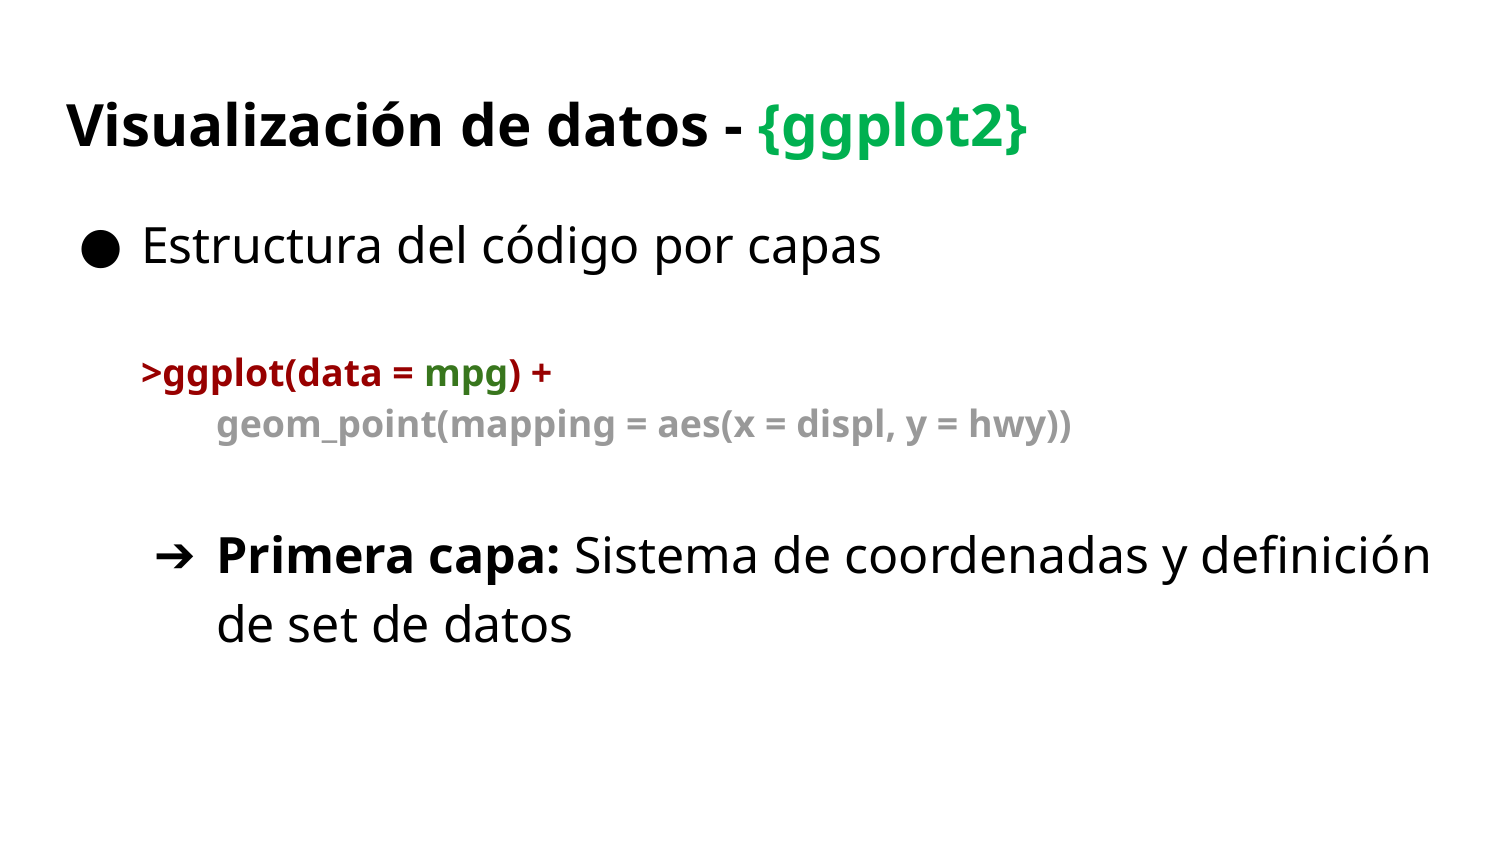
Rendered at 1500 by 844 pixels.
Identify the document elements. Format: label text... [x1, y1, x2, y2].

title Visualización de datos - {ggplot2} [51, 72, 1449, 167]
list Estructura del código por capas >ggplot(data = mpg) + geom_point(mapping = aes(x = displ, y = hwy)) Primera capa: Sistema de coordenadas y definición de set de datos [51, 189, 1449, 820]
